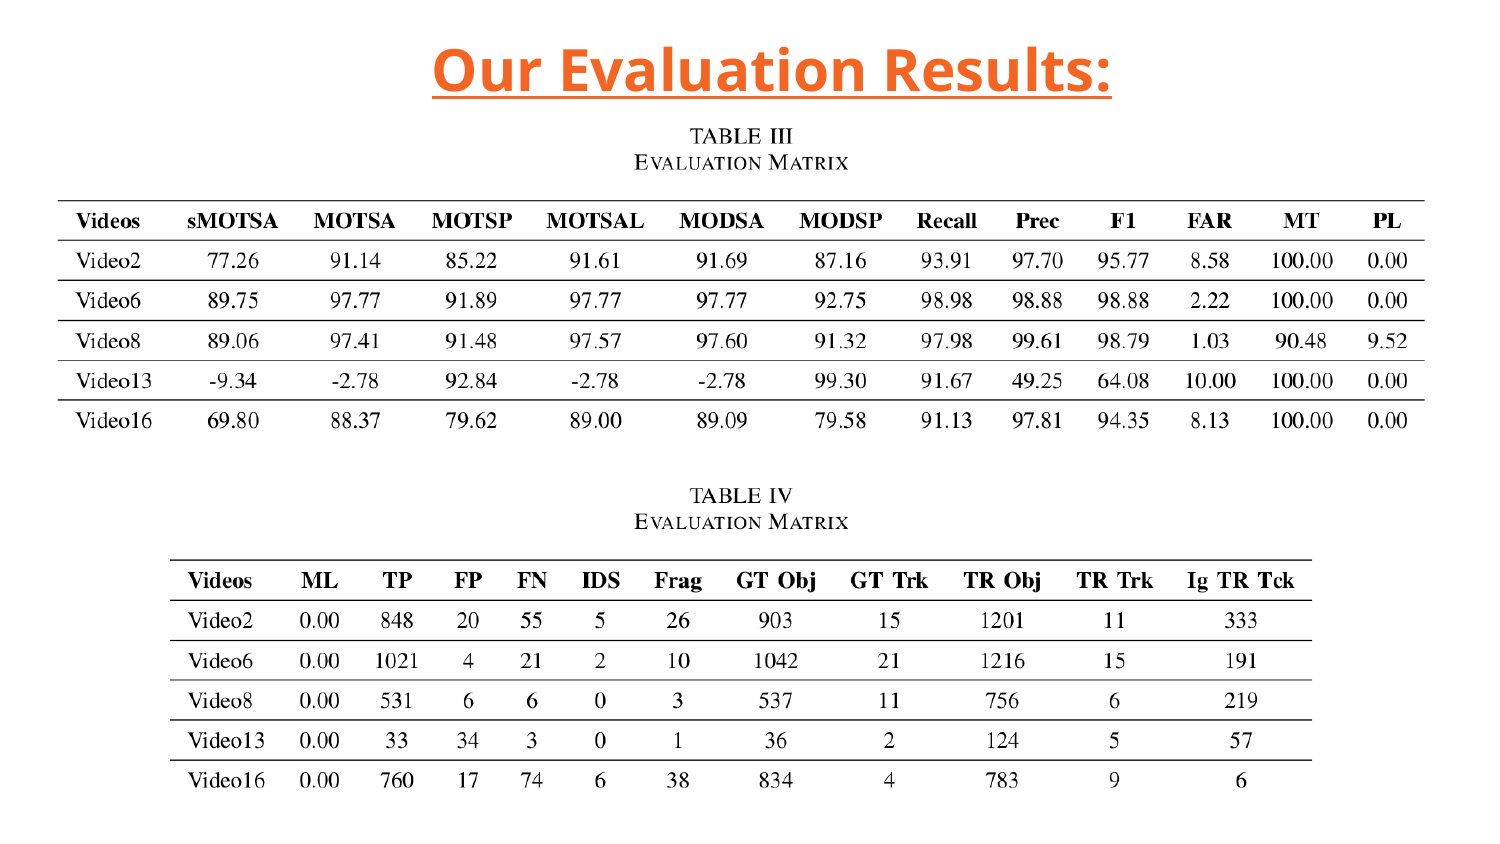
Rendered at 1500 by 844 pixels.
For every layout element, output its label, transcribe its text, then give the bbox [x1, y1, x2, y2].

text_box Our Evaluation Results: [81, 17, 1462, 248]
picture [37, 99, 1451, 807]
